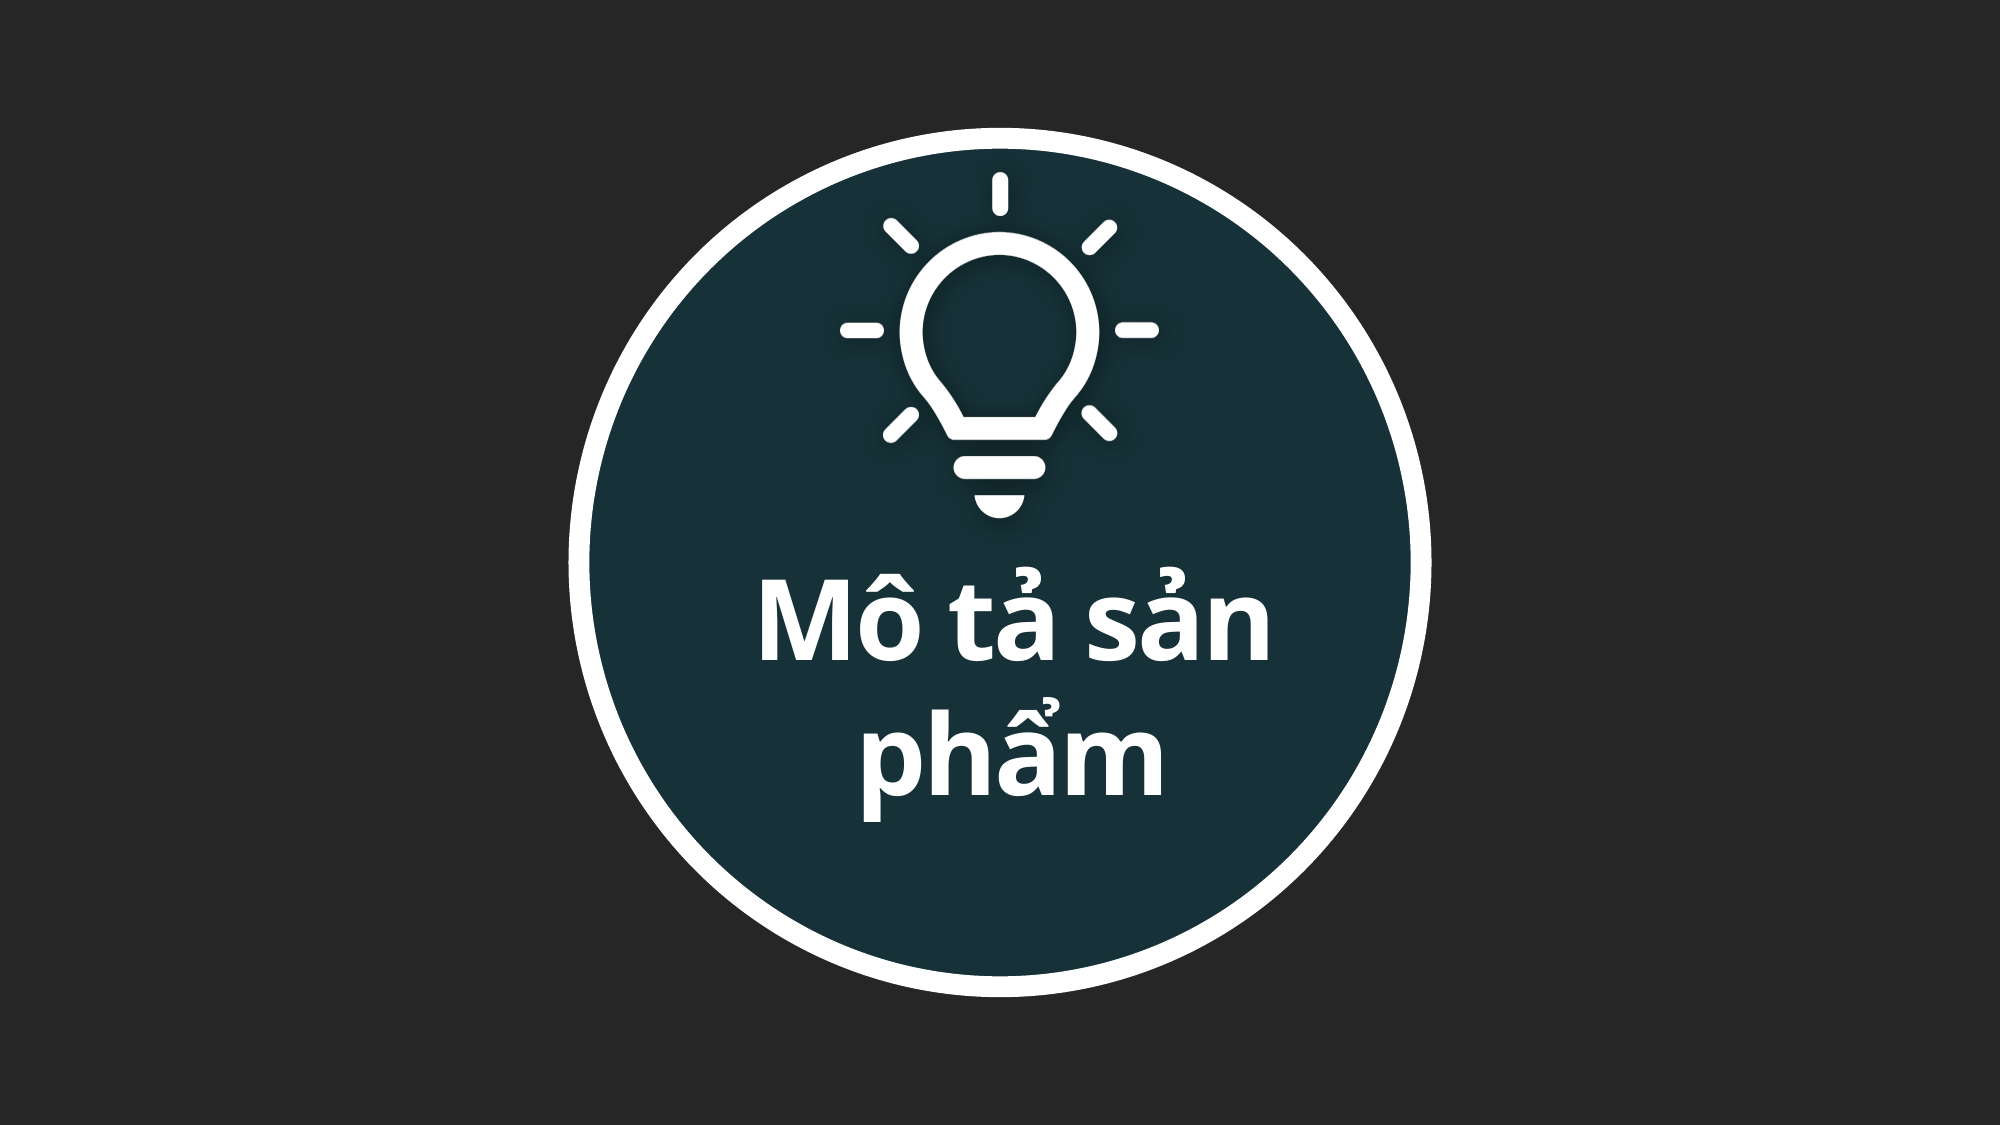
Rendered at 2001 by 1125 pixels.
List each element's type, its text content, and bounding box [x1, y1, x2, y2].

text_box [852, 961, 1148, 988]
text_box [578, 194, 791, 540]
text_box Mô tả sản phẩm [578, 540, 1447, 961]
text_box [1214, 197, 1422, 540]
picture [808, 156, 1192, 541]
